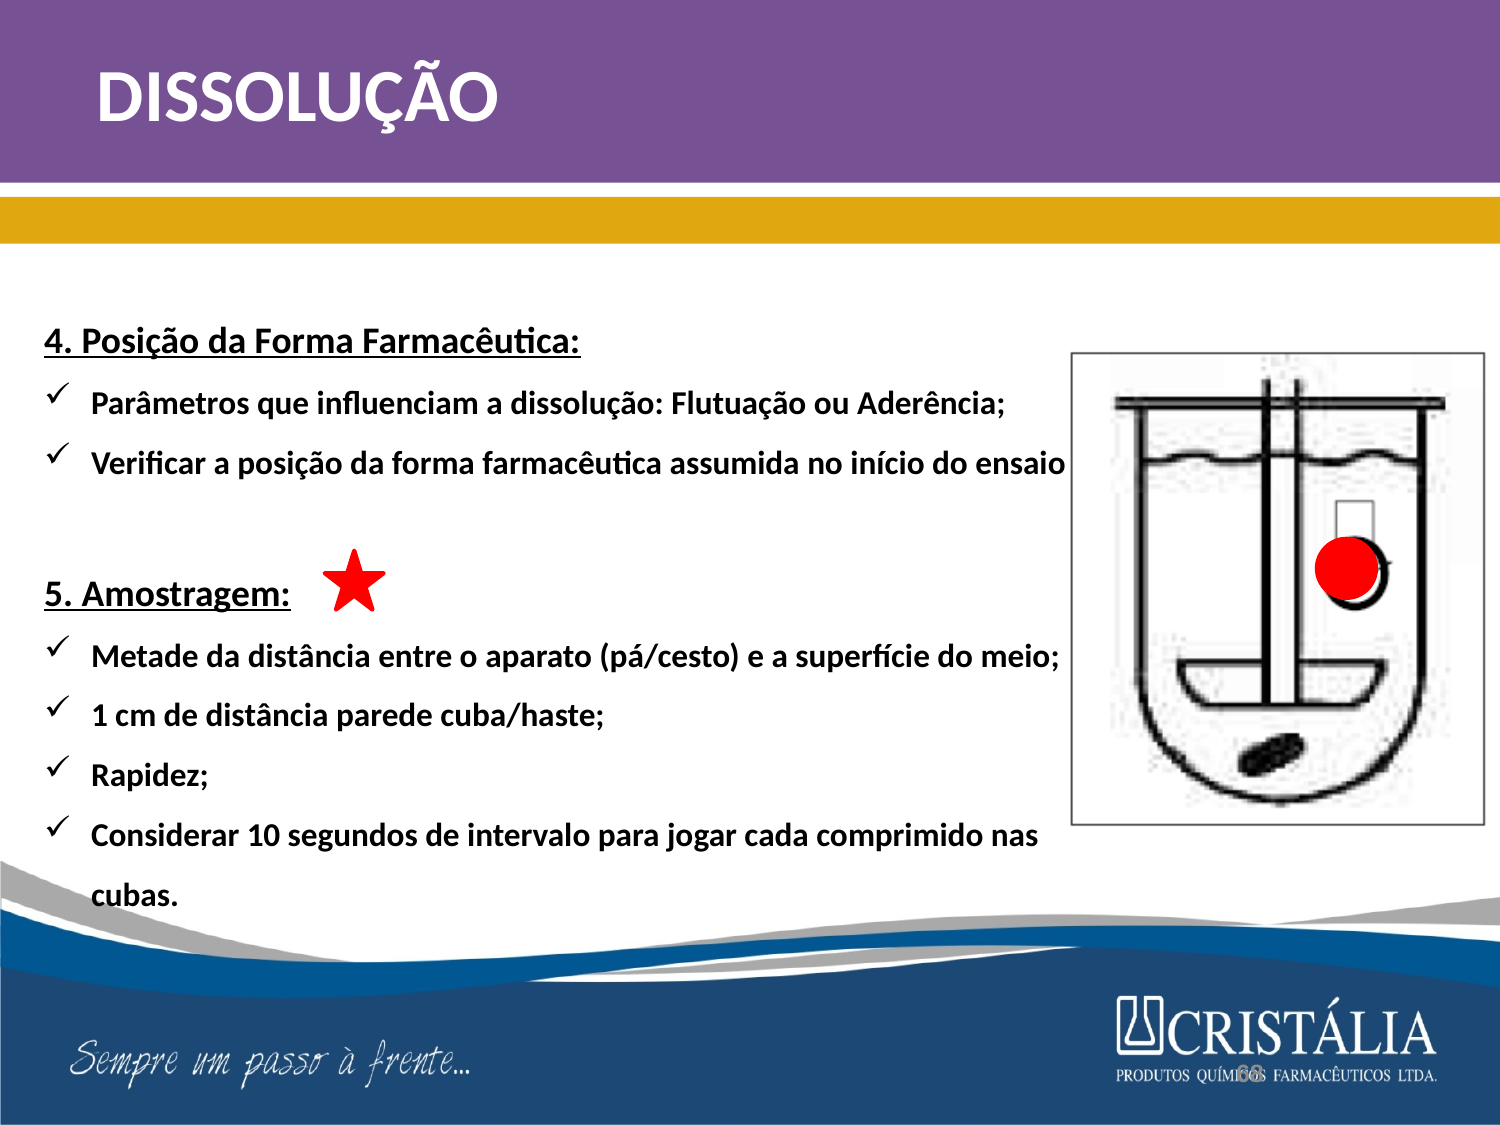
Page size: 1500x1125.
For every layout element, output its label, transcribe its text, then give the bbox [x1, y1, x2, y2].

text_box [322, 548, 386, 612]
slide_number 68 [1074, 1042, 1425, 1103]
picture [1064, 342, 1500, 850]
text_box 4. Posição da Forma Farmacêutica: Parâmetros que influenciam a dissolução: Flutuação ou Aderência; Verificar a posição da forma farmacêutica assumida no início do ensaio. [29, 286, 1500, 538]
picture [0, 861, 1500, 1125]
text_box 5. Amostragem: Metade da distância entre o aparato (pá/cesto) e a superfície do meio; 1 cm de distância parede cuba/haste; Rapidez; Considerar 10 segundos de intervalo para jogar cada comprimido nas cubas. [29, 538, 1140, 921]
title DISSOLUÇÃO [81, 0, 1322, 184]
